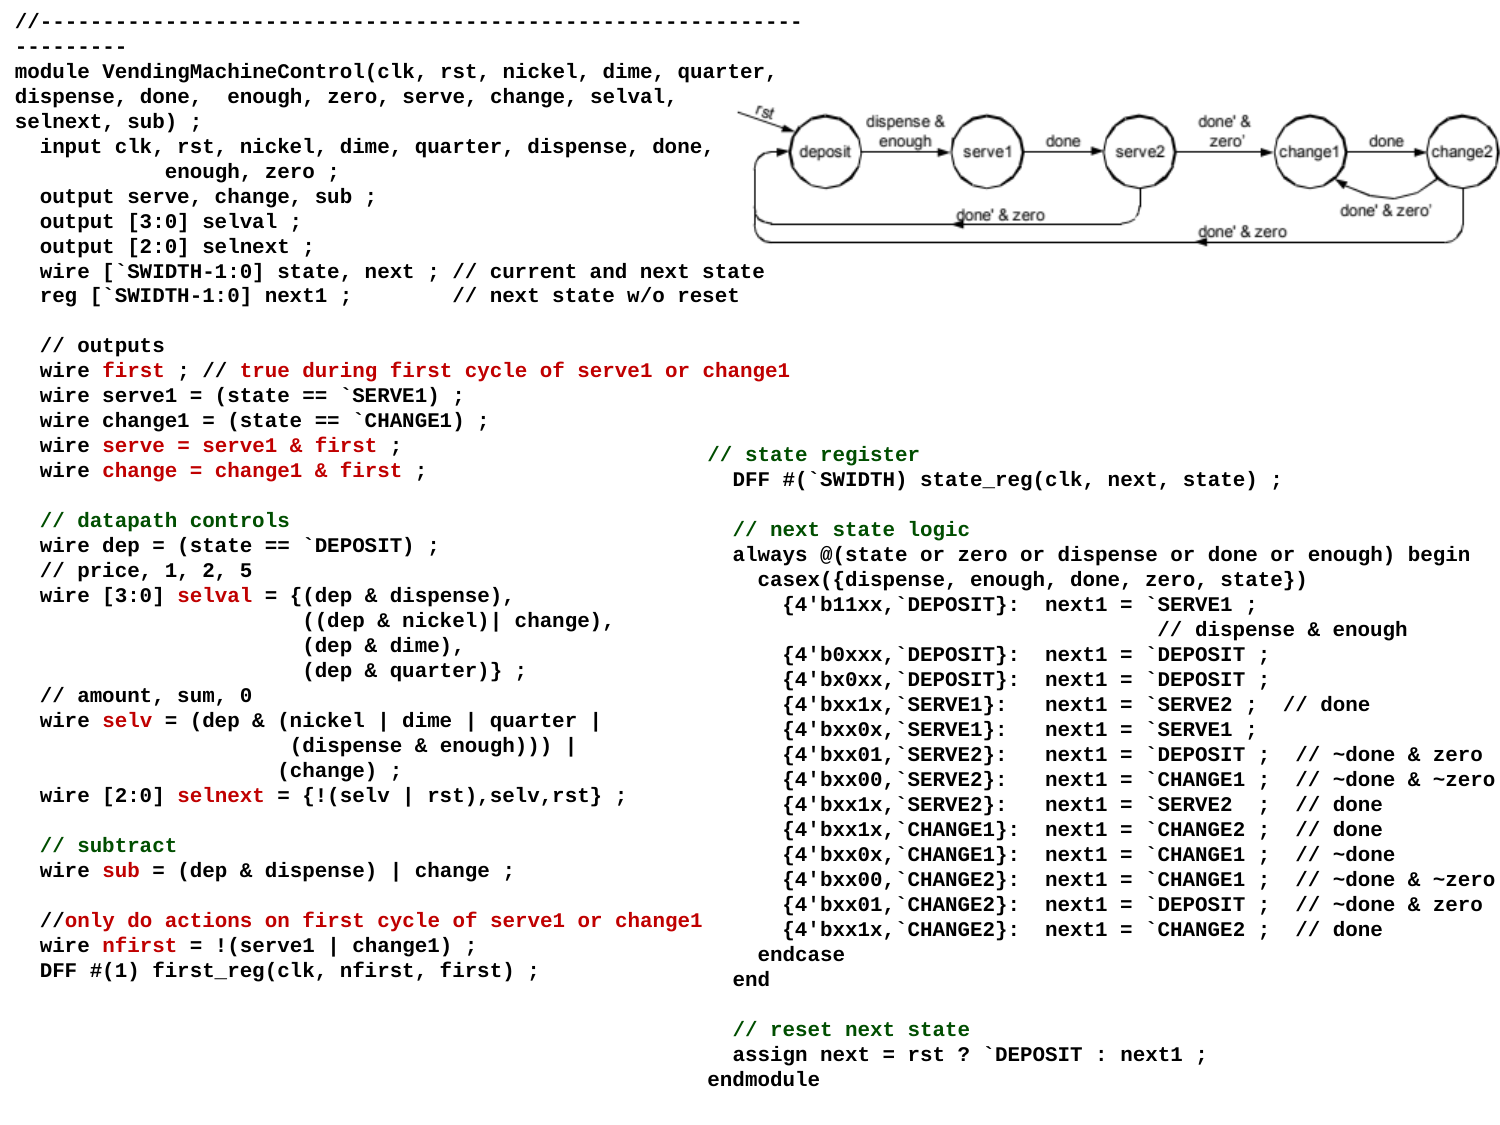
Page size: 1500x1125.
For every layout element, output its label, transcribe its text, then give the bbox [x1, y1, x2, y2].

text_box //---------------------------------------------------------------------- module VendingMachineControl(clk, rst, nickel, dime, quarter, dispense, done, enough, zero, serve, change, selval, selnext, sub) ; input clk, rst, nickel, dime, quarter, dispense, done, enough, zero ; output serve, change, sub ; output [3:0] selval ; output [2:0] selnext ; wire [`SWIDTH-1:0] state, next ; // current and next state reg [`SWIDTH-1:0] next1 ; // next state w/o reset // outputs wire first ; // true during first cycle of serve1 or change1 wire serve1 = (state == `SERVE1) ; wire change1 = (state == `CHANGE1) ; wire serve = serve1 & first ; wire change = change1 & first ; // datapath controls wire dep = (state == `DEPOSIT) ; // price, 1, 2, 5 wire [3:0] selval = {(dep & dispense), ((dep & nickel)| change), (dep & dime), (dep & quarter)} ; // amount, sum, 0 wire selv = (dep & (nickel | dime | quarter | (dispense & enough))) | (change) ; wire [2:0] selnext = {!(selv | rst),selv,rst} ; // subtract wire sub = (dep & dispense) | change ; //only do actions on first cycle of serve1 or change1 wire nfirst = !(serve1 | change1) ; DFF #(1) first_reg(clk, nfirst, first) ; [0, 0, 820, 1039]
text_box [734, 97, 1500, 248]
text_box // state register DFF #(`SWIDTH) state_reg(clk, next, state) ; // next state logic always @(state or zero or dispense or done or enough) begin casex({dispense, enough, done, zero, state}) {4'b11xx,`DEPOSIT}: next1 = `SERVE1 ; // dispense & enough {4'b0xxx,`DEPOSIT}: next1 = `DEPOSIT ; {4'bx0xx,`DEPOSIT}: next1 = `DEPOSIT ; {4'bxx1x,`SERVE1}: next1 = `SERVE2 ; // done {4'bxx0x,`SERVE1}: next1 = `SERVE1 ; {4'bxx01,`SERVE2}: next1 = `DEPOSIT ; // ~done & zero {4'bxx00,`SERVE2}: next1 = `CHANGE1 ; // ~done & ~zero {4'bxx1x,`SERVE2}: next1 = `SERVE2 ; // done {4'bxx1x,`CHANGE1}: next1 = `CHANGE2 ; // done {4'bxx0x,`CHANGE1}: next1 = `CHANGE1 ; // ~done {4'bxx00,`CHANGE2}: next1 = `CHANGE1 ; // ~done & ~zero {4'bxx01,`CHANGE2}: next1 = `DEPOSIT ; // ~done & zero {4'bxx1x,`CHANGE2}: next1 = `CHANGE2 ; // done endcase end // reset next state assign next = rst ? `DEPOSIT : next1 ; endmodule [707, 441, 1500, 1091]
